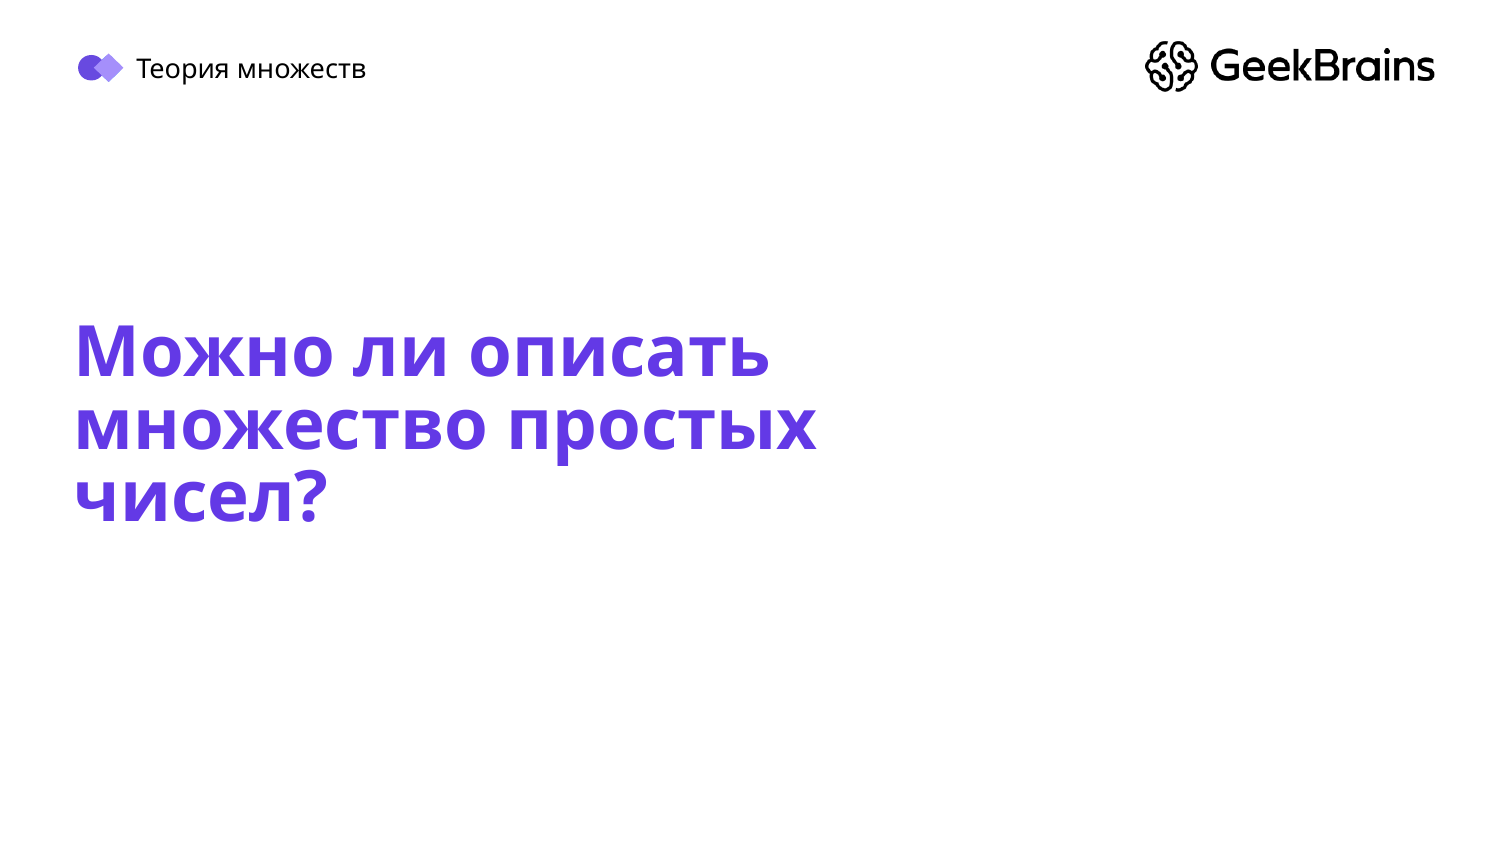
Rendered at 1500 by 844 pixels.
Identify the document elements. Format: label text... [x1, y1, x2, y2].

picture [1145, 39, 1435, 93]
text_box Можно ли описать множество простых чисел? [73, 305, 957, 526]
title Теория множеств [134, 39, 763, 83]
text_box [93, 53, 124, 82]
text_box [78, 54, 102, 81]
